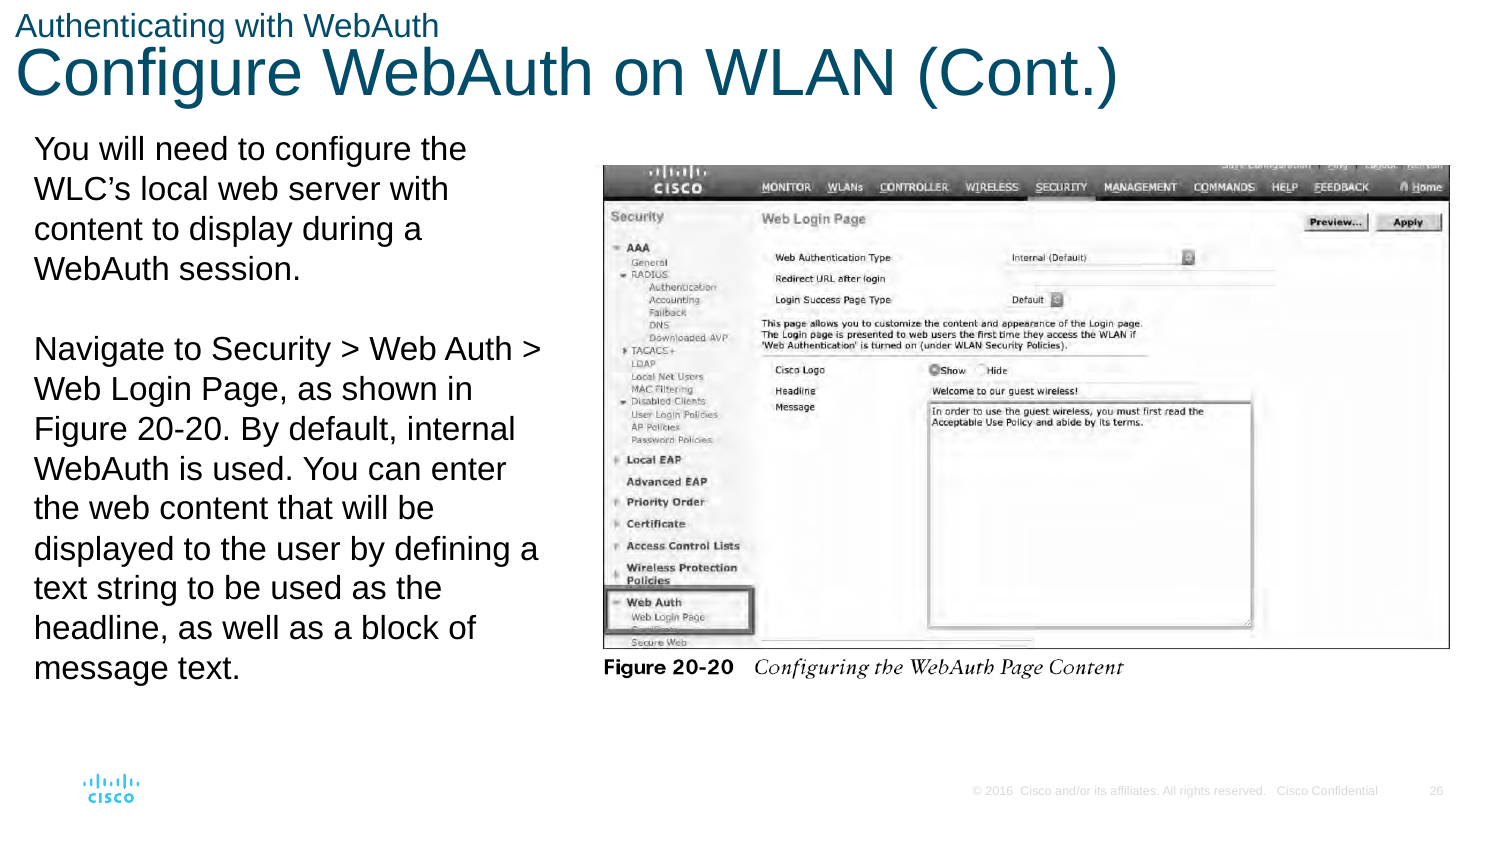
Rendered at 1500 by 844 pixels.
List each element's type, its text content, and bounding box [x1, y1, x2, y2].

text_box You will need to configure the WLC’s local web server with content to display during a WebAuth session. Navigate to Security > Web Auth > Web Login Page, as shown in Figure 20-20. By default, internal WebAuth is used. You can enter the web content that will be displayed to the user by defining a text string to be used as the headline, as well as a block of message text. [19, 120, 572, 734]
picture [595, 165, 1455, 679]
title Authenticating with WebAuth Configure WebAuth on WLAN (Cont.) [0, 0, 1500, 121]
